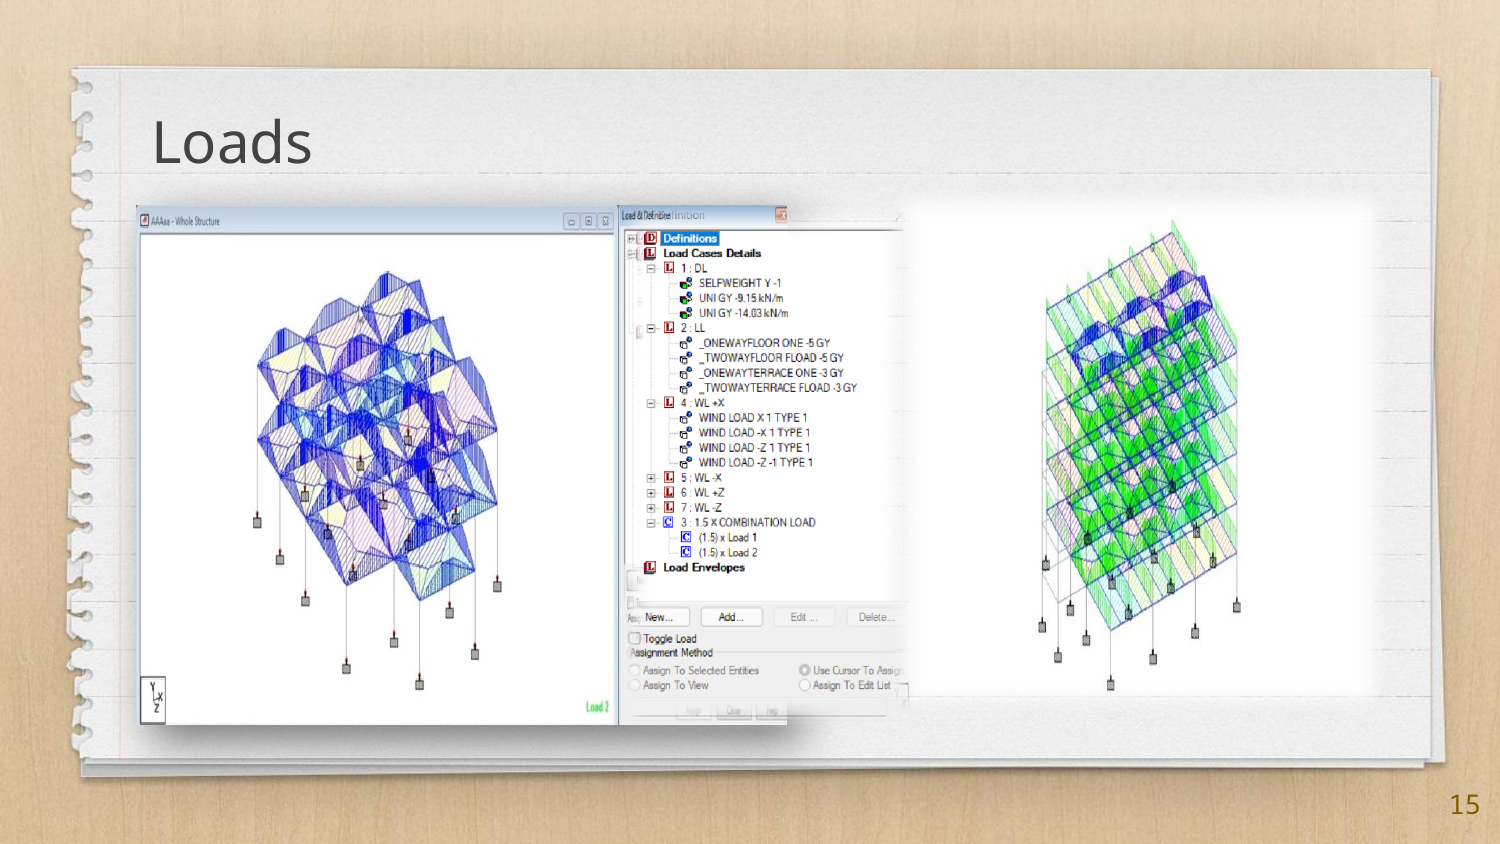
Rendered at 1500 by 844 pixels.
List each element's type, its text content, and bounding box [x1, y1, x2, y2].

slide_number 15 [1429, 767, 1500, 844]
picture [0, 0, 1500, 844]
text_box Loads [136, 97, 887, 183]
